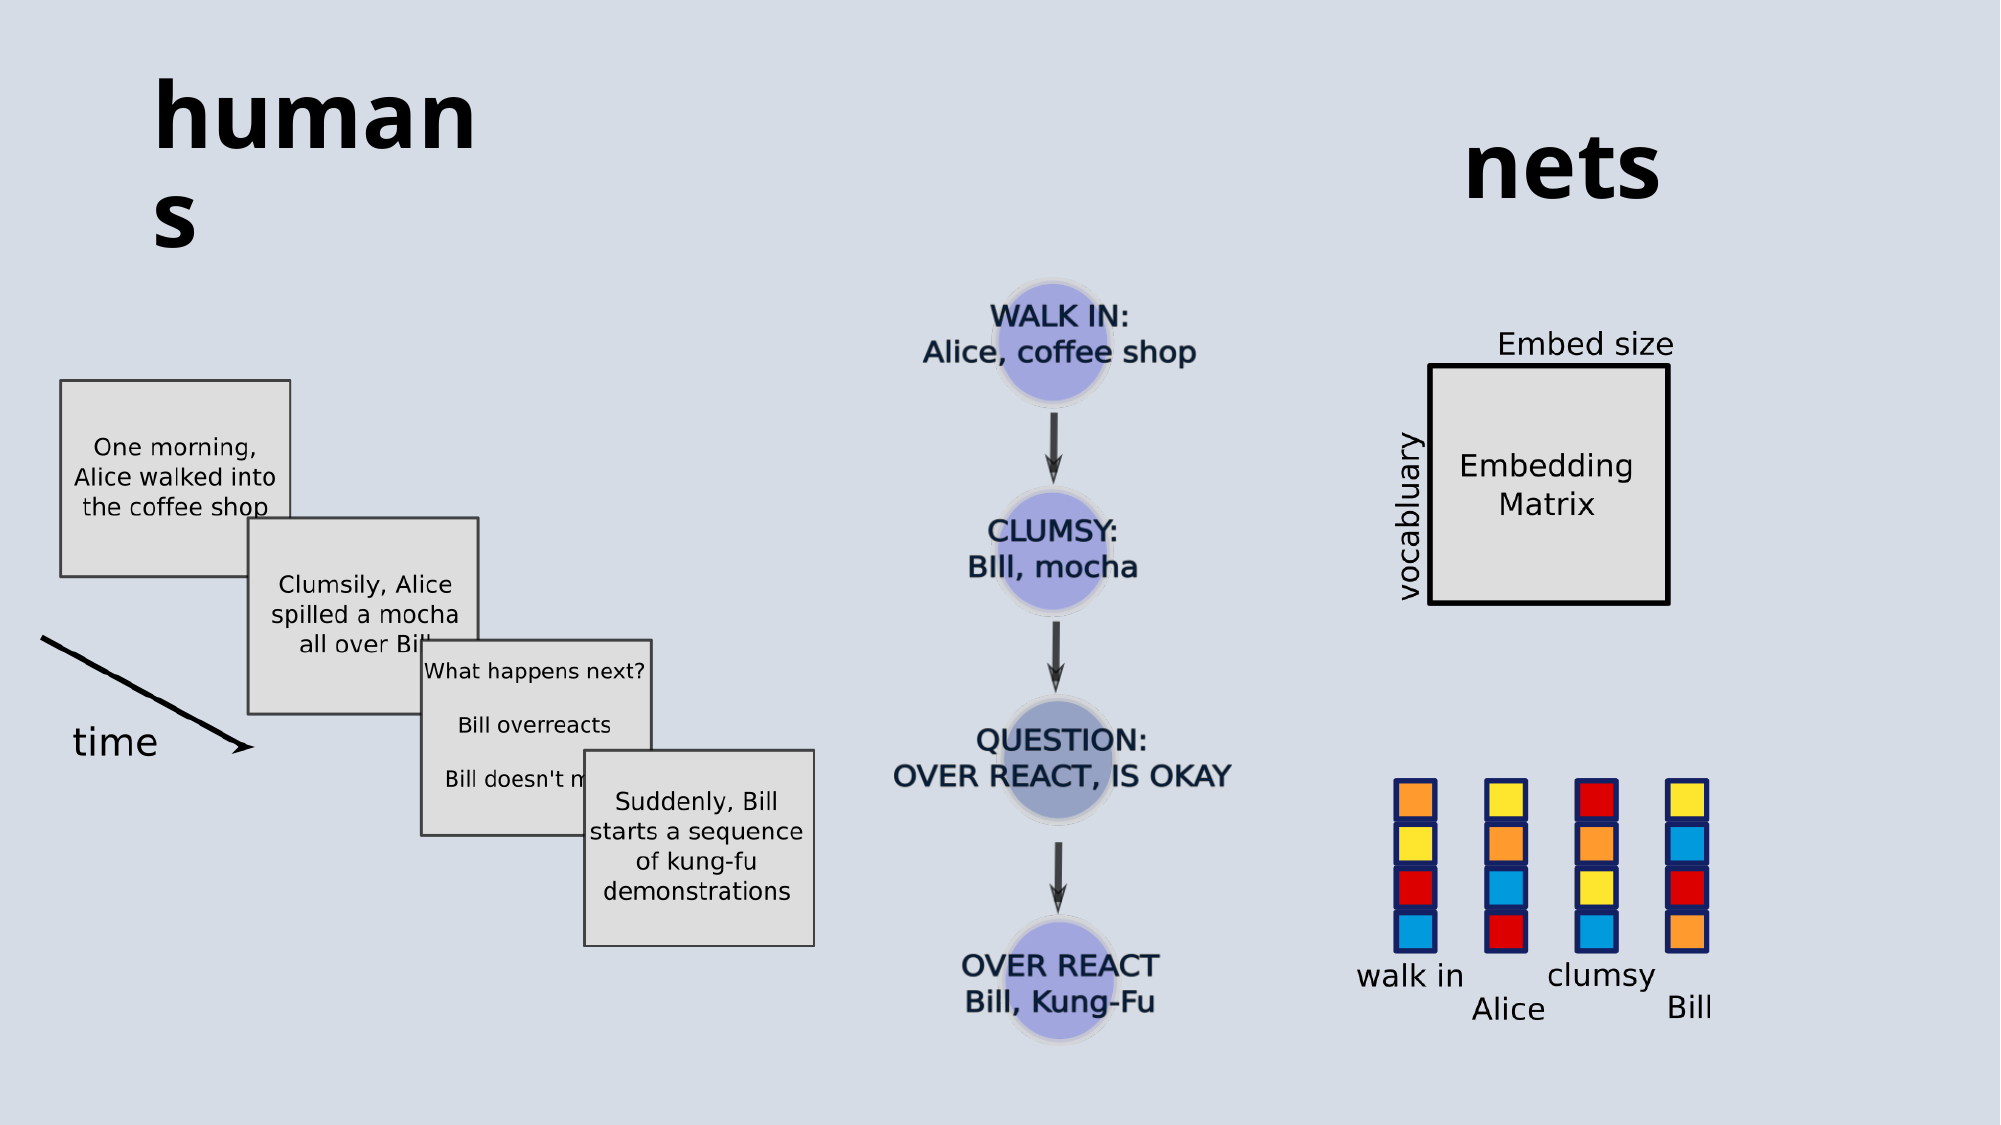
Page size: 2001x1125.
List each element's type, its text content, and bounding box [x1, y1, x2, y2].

picture [1357, 331, 1710, 1020]
picture [40, 379, 815, 947]
picture [894, 277, 1232, 1046]
text_box nets [1447, 59, 1725, 278]
title humans [137, 59, 520, 278]
